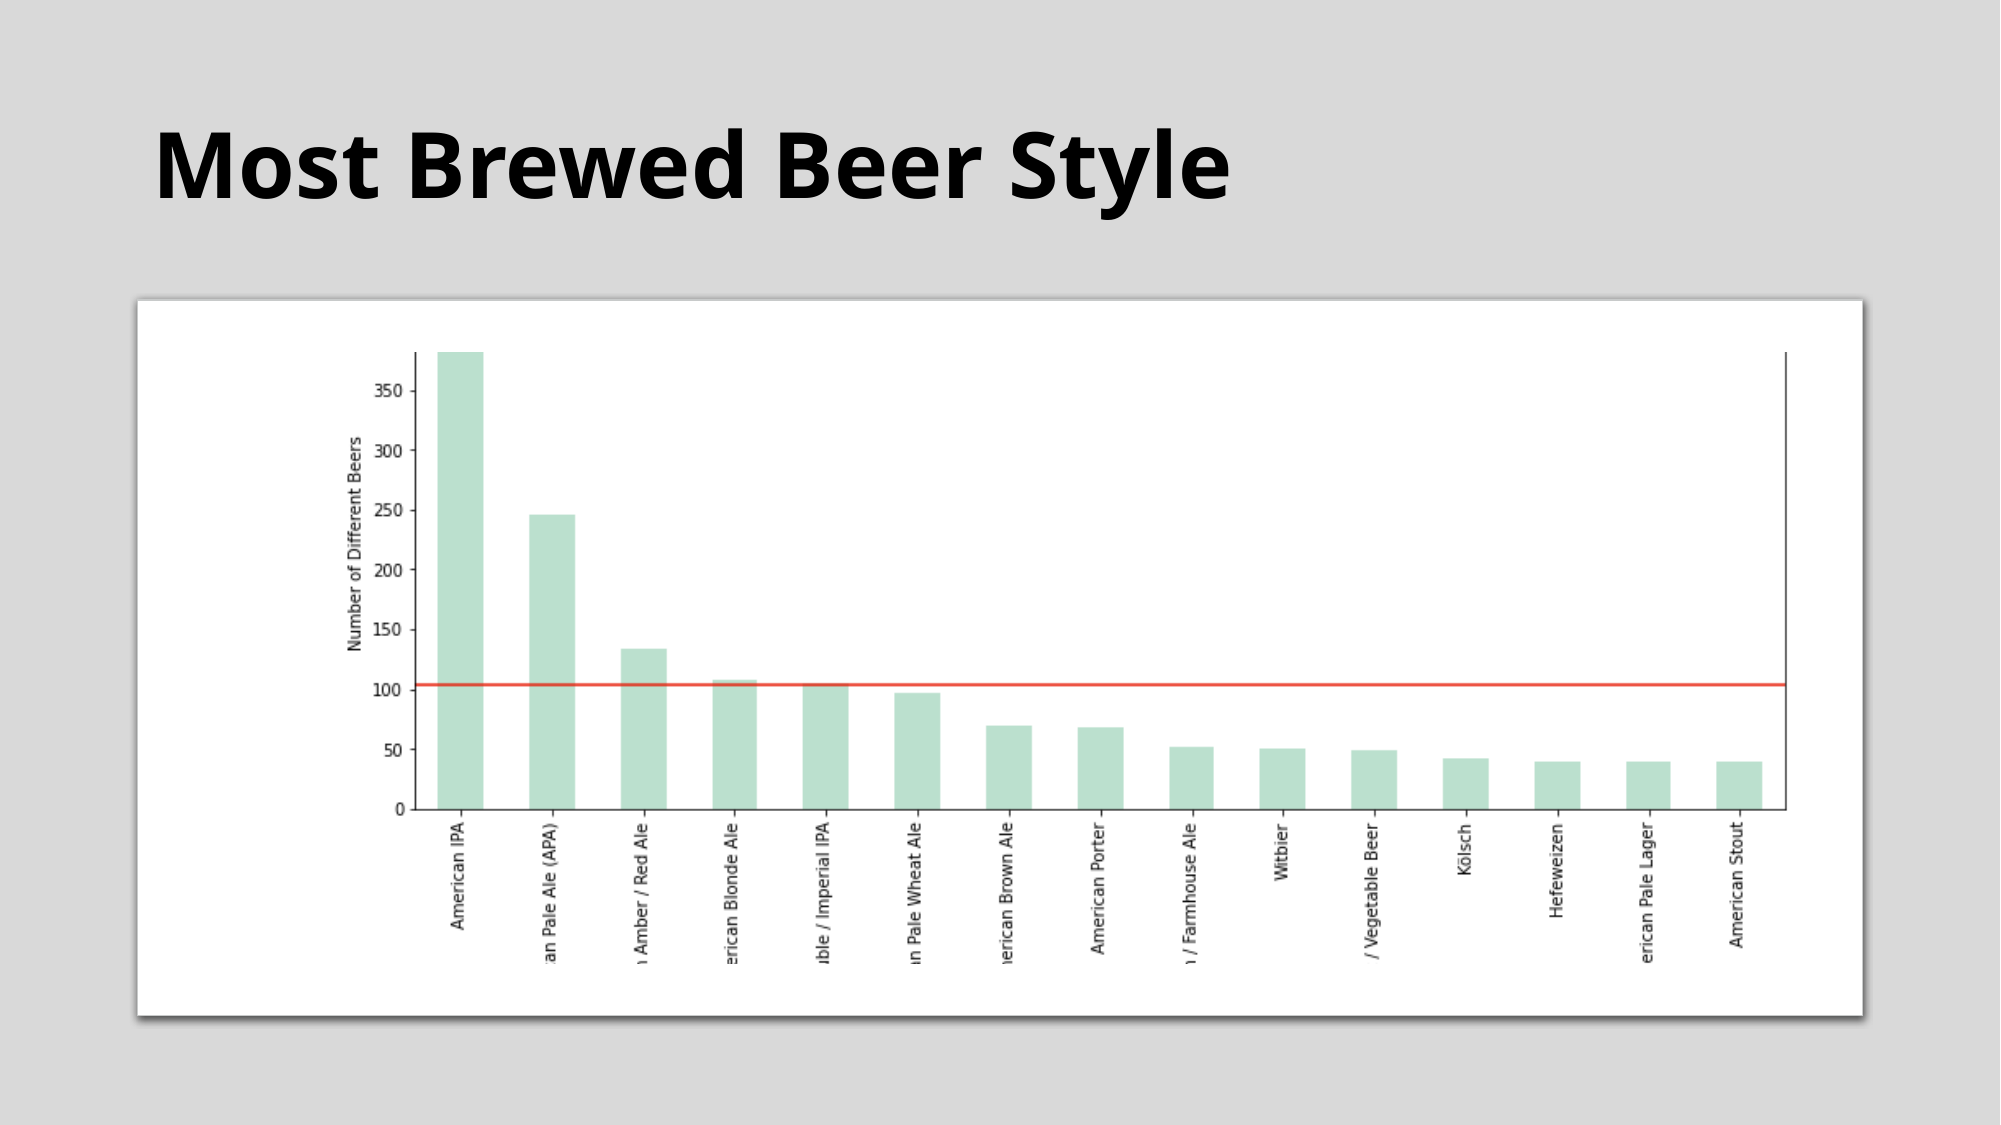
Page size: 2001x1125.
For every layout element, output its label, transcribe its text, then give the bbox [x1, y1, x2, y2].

text_box [0, 0, 2000, 1125]
picture [189, 352, 1810, 964]
title Most Brewed Beer Style [137, 59, 1863, 278]
text_box [136, 299, 1863, 1017]
